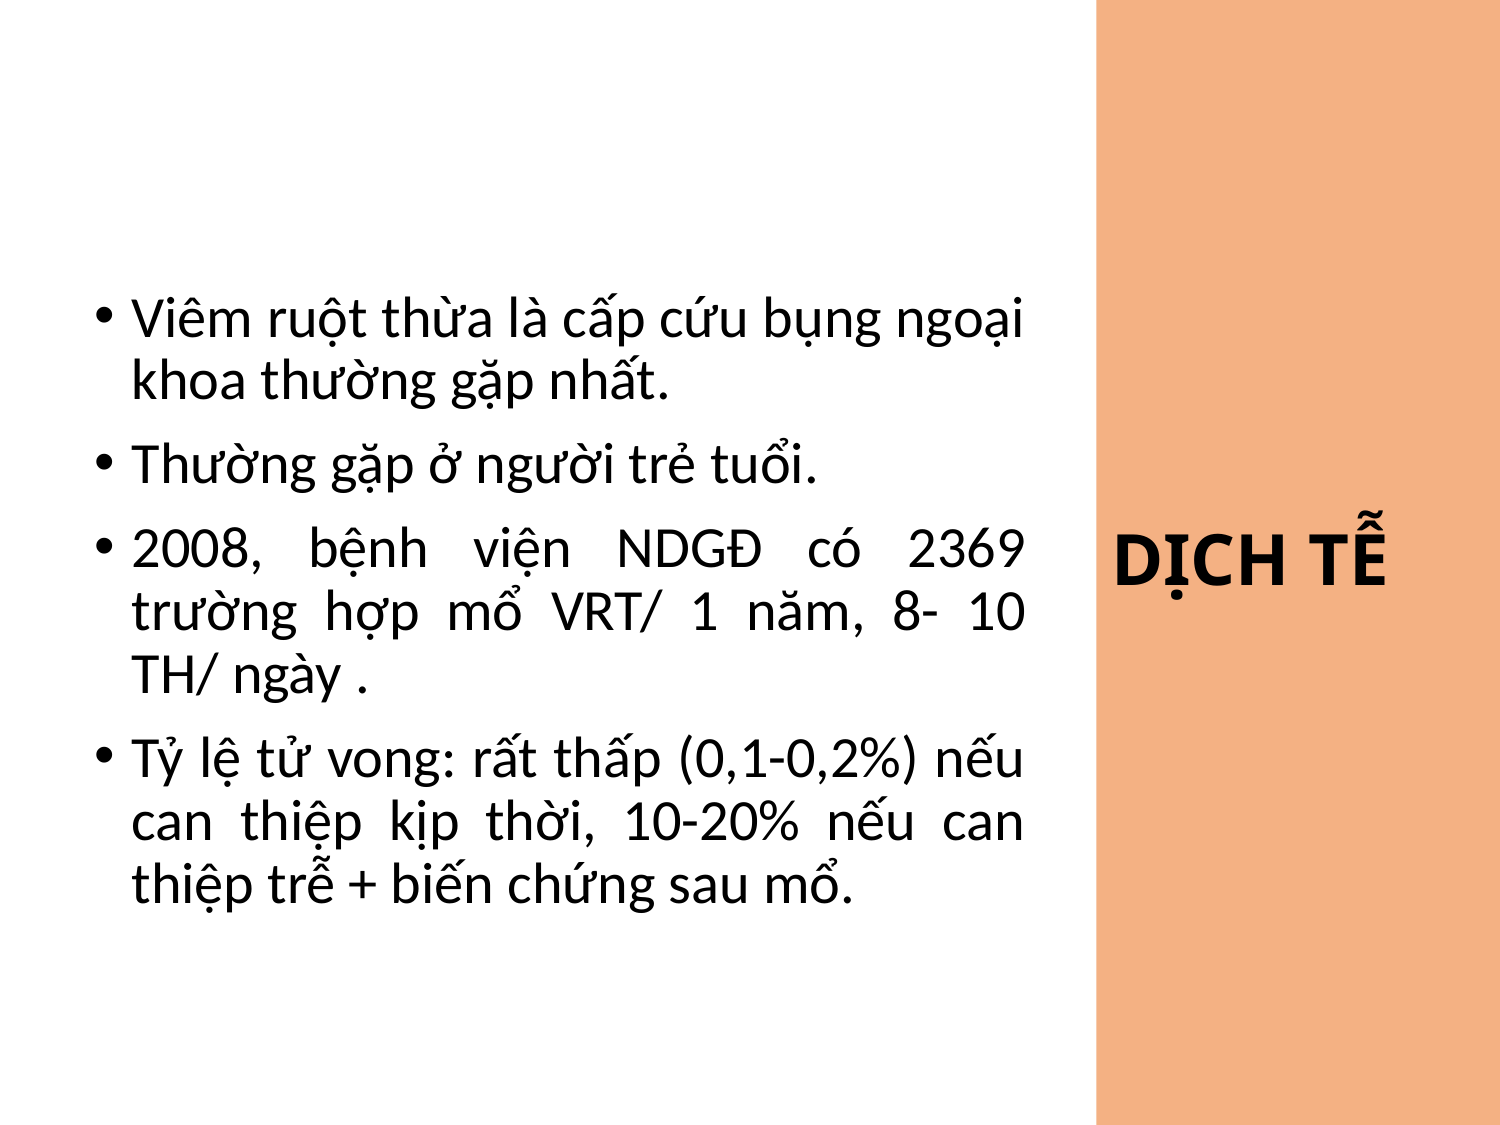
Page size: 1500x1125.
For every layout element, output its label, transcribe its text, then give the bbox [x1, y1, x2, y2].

title DỊCH TỄ [1096, 0, 1500, 1125]
list Viêm ruột thừa là cấp cứu bụng ngoại khoa thường gặp nhất. Thường gặp ở người trẻ tuổi. 2008, bệnh viện NDGĐ có 2369 trường hợp mổ VRT/ 1 năm, 8- 10 TH/ ngày . Tỷ lệ tử vong: rất thấp (0,1-0,2%) nếu can thiệp kịp thời, 10-20% nếu can thiệp trễ + biến chứng sau mổ. [79, 350, 1041, 1020]
